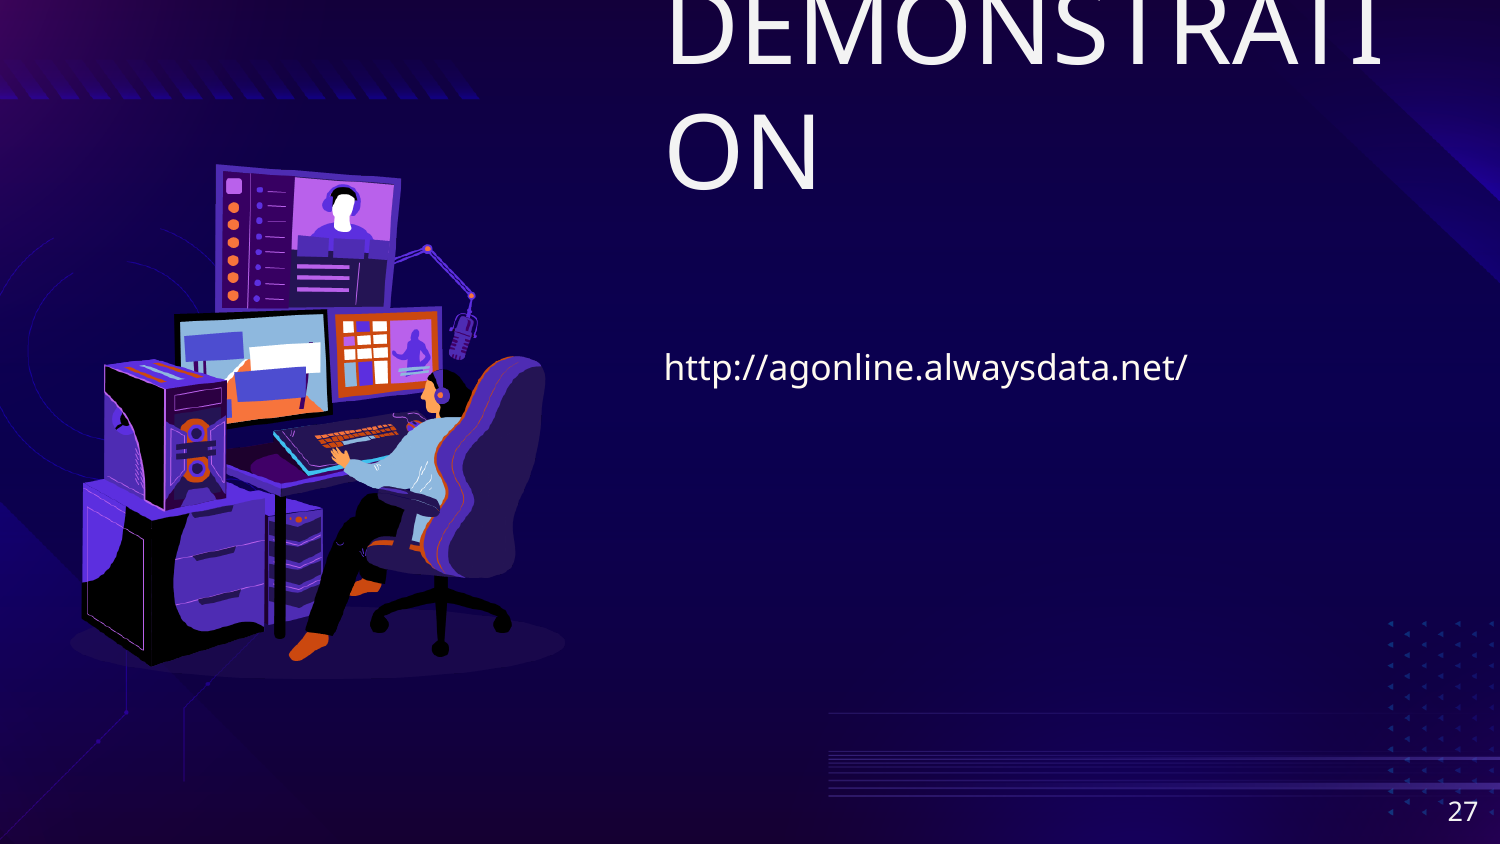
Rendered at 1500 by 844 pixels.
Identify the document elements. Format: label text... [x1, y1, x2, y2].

picture [0, 0, 1500, 844]
title DEMONSTRATION [648, 41, 1448, 226]
slide_number ‹#› [1403, 779, 1494, 844]
text_box http://agonline.alwaysdata.net/ [648, 330, 1500, 403]
